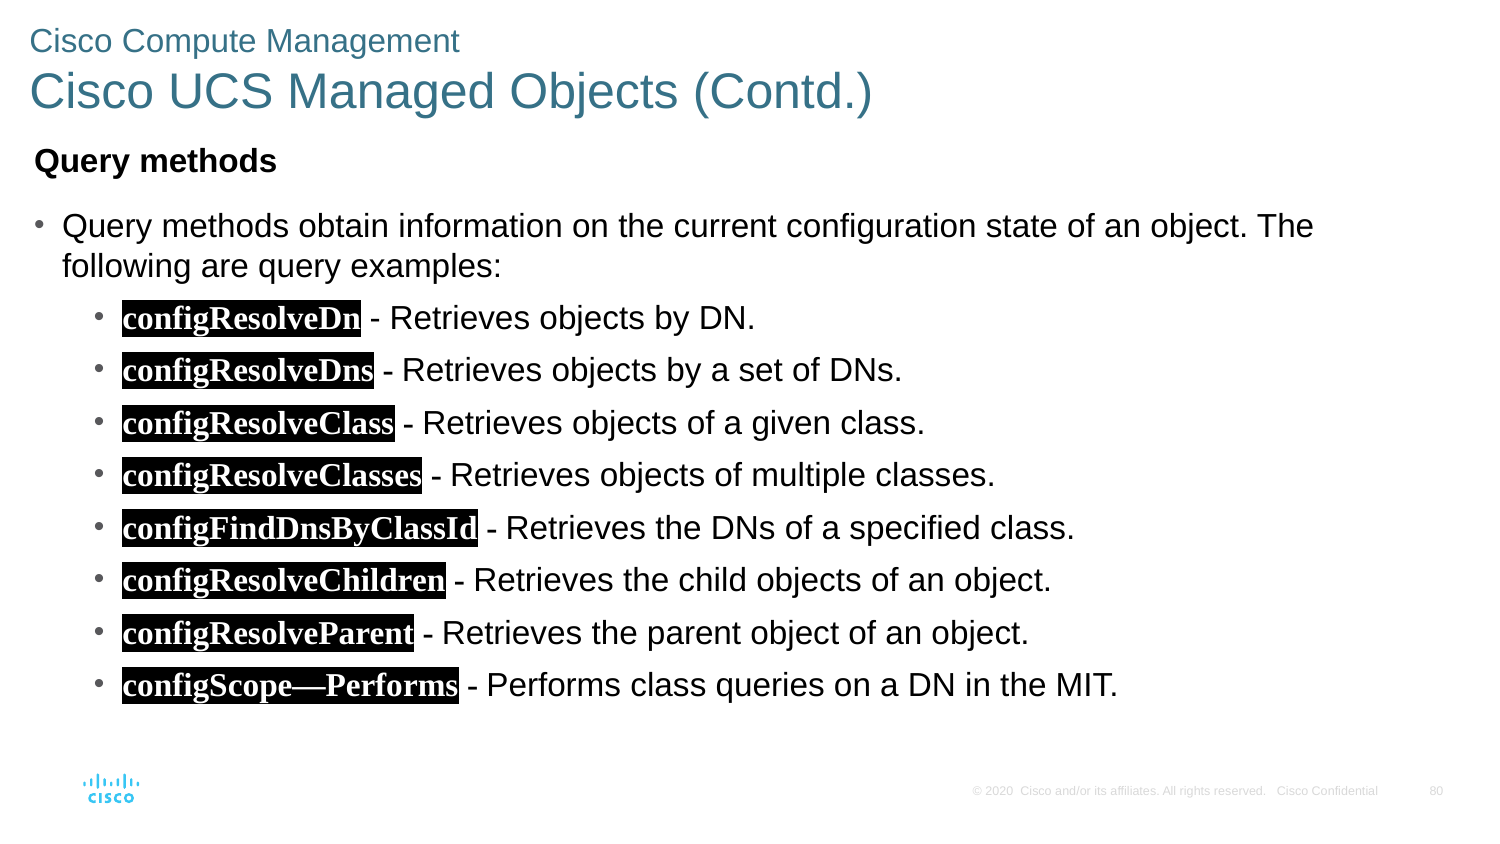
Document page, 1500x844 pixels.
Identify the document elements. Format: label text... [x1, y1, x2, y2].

list Query methods Query methods obtain information on the current configuration state of an object. The following are query examples: configResolveDn - Retrieves objects by DN. configResolveDns - Retrieves objects by a set of DNs. configResolveClass - Retrieves objects of a given class. configResolveClasses - Retrieves objects of multiple classes. configFindDnsByClassId - Retrieves the DNs of a specified class. configResolveChildren - Retrieves the child objects of an object. configResolveParent - Retrieves the parent object of an object. configScope—Performs - Performs class queries on a DN in the MIT. [19, 131, 1466, 754]
title Cisco Compute Management Cisco UCS Managed Objects (Contd.) [14, 6, 1474, 131]
